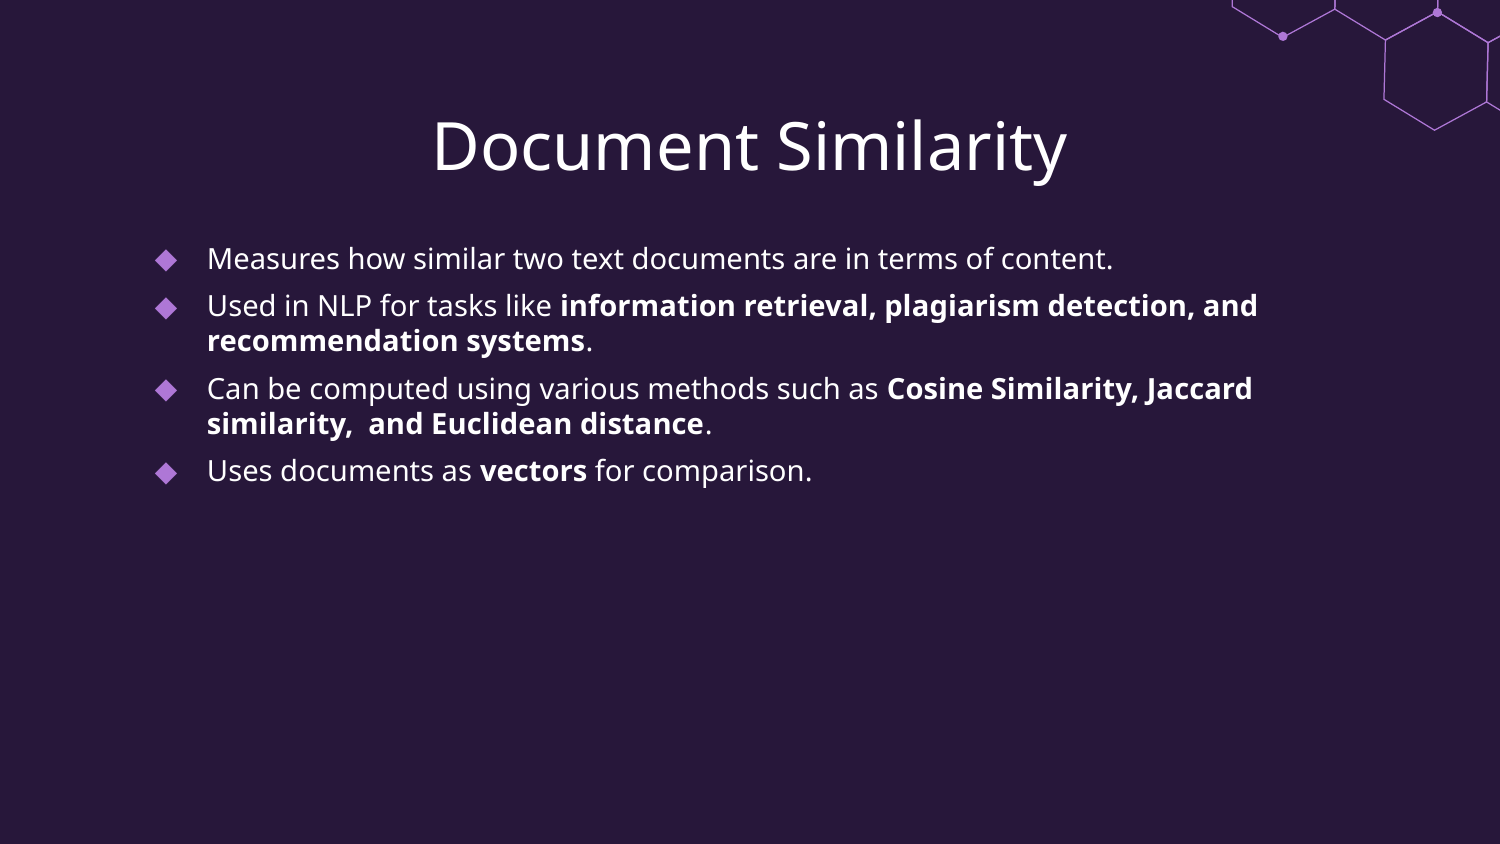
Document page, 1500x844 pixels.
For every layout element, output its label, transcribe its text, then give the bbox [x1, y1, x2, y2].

title Document Similarity [116, 88, 1383, 183]
list Measures how similar two text documents are in terms of content. Used in NLP for tasks like information retrieval, plagiarism detection, and recommendation systems. Can be computed using various methods such as Cosine Similarity, Jaccard similarity, and Euclidean distance. Uses documents as vectors for comparison. [116, 225, 1384, 769]
